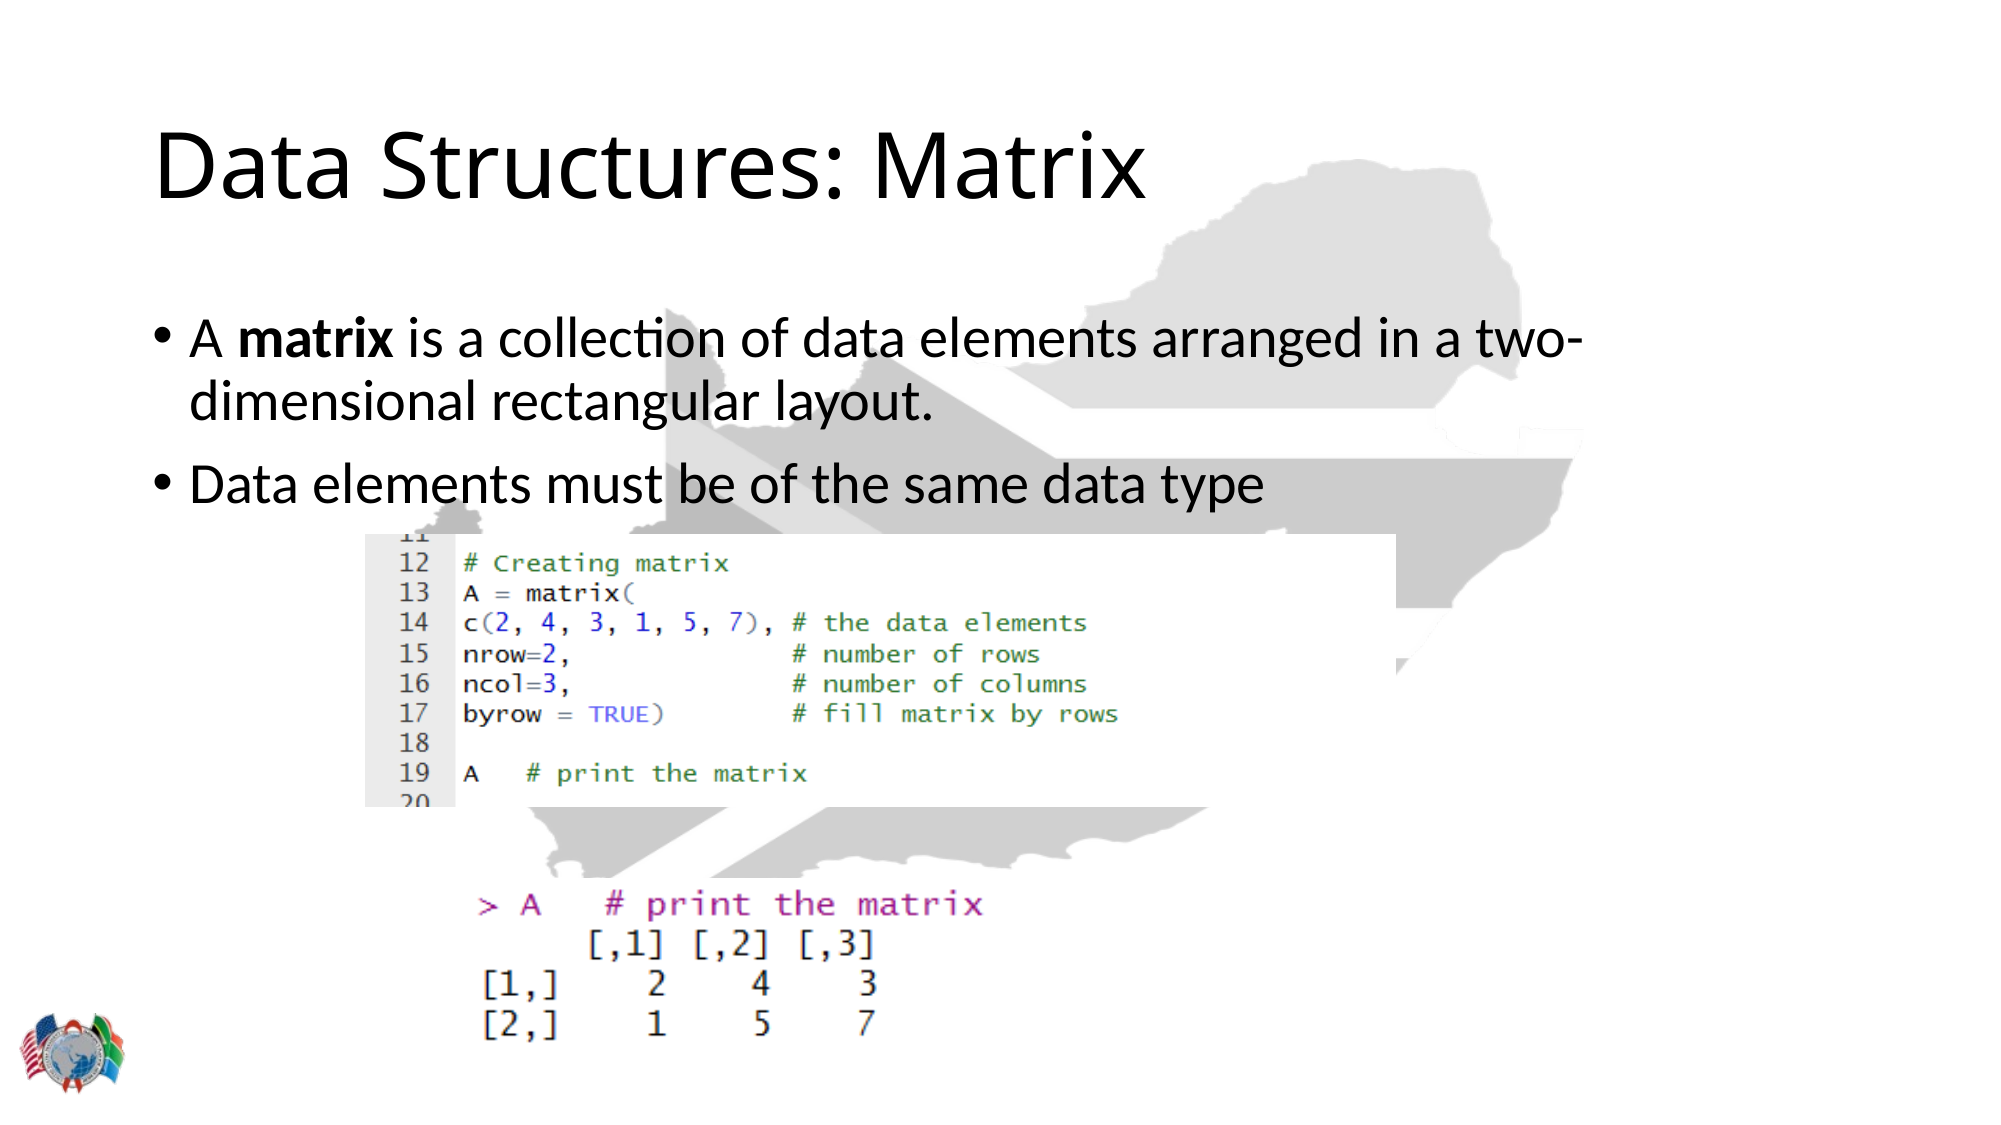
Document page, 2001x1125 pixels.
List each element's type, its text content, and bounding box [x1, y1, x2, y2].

picture [365, 534, 1396, 807]
picture [465, 878, 1202, 1052]
picture [19, 1013, 127, 1096]
title Data Structures: Matrix [137, 59, 1863, 278]
list A matrix is a collection of data elements arranged in a two-dimensional rectangular layout. Data elements must be of the same data type [137, 299, 1863, 1014]
